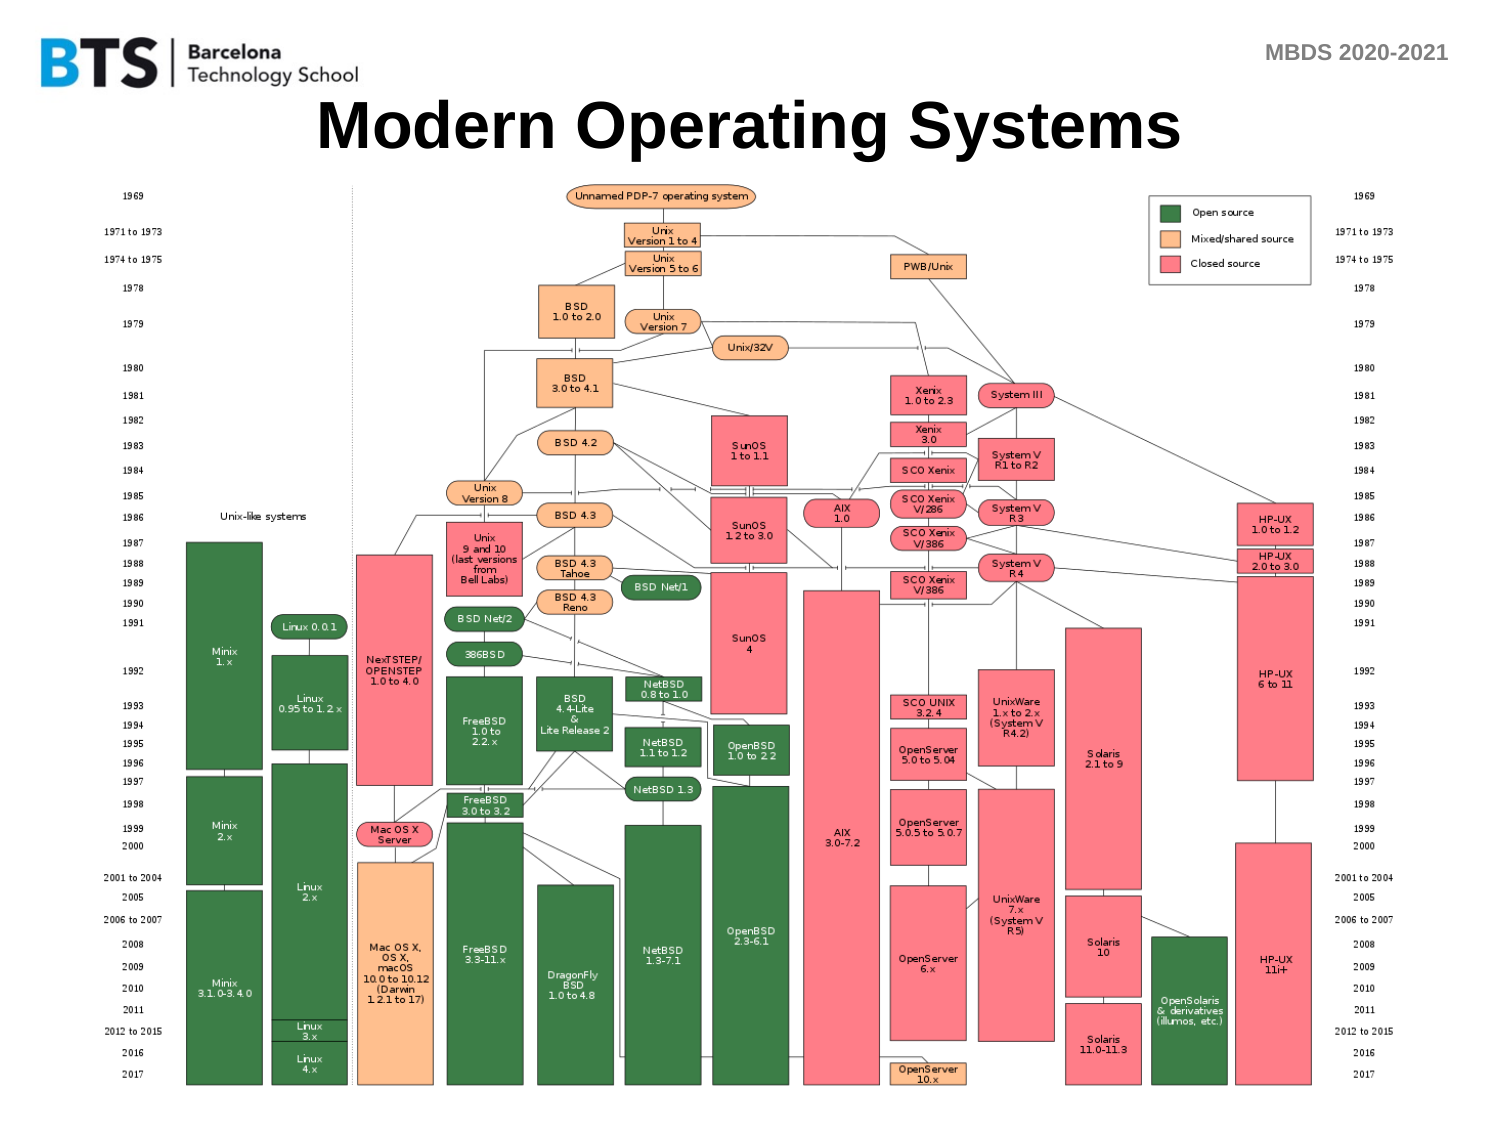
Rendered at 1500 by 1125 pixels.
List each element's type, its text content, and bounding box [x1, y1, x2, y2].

picture [52, 65, 67, 78]
picture [19, 22, 381, 103]
picture [95, 181, 1405, 1090]
title Modern Operating Systems [75, 28, 1425, 216]
picture [52, 47, 66, 58]
